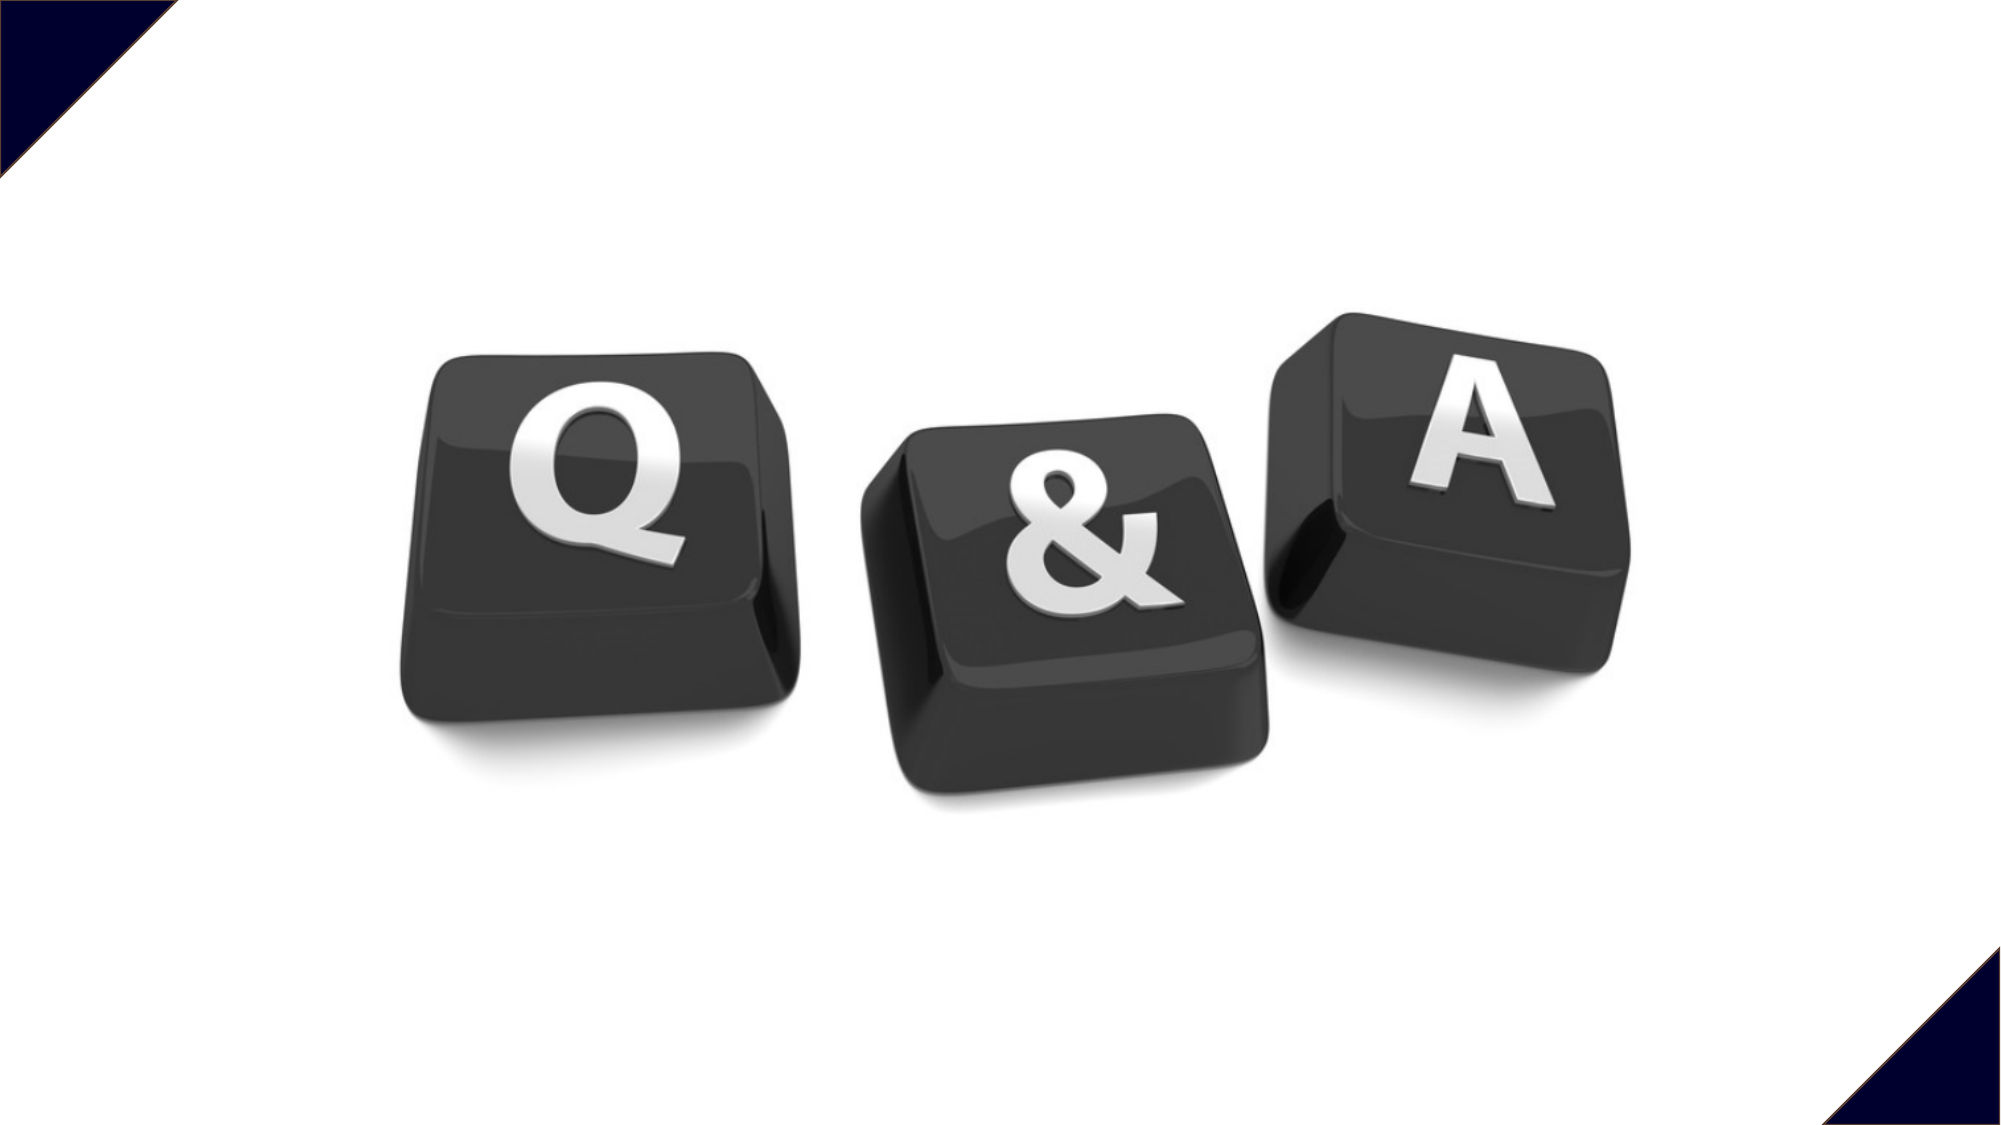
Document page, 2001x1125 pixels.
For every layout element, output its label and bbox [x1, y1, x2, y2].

picture [278, 156, 1722, 969]
